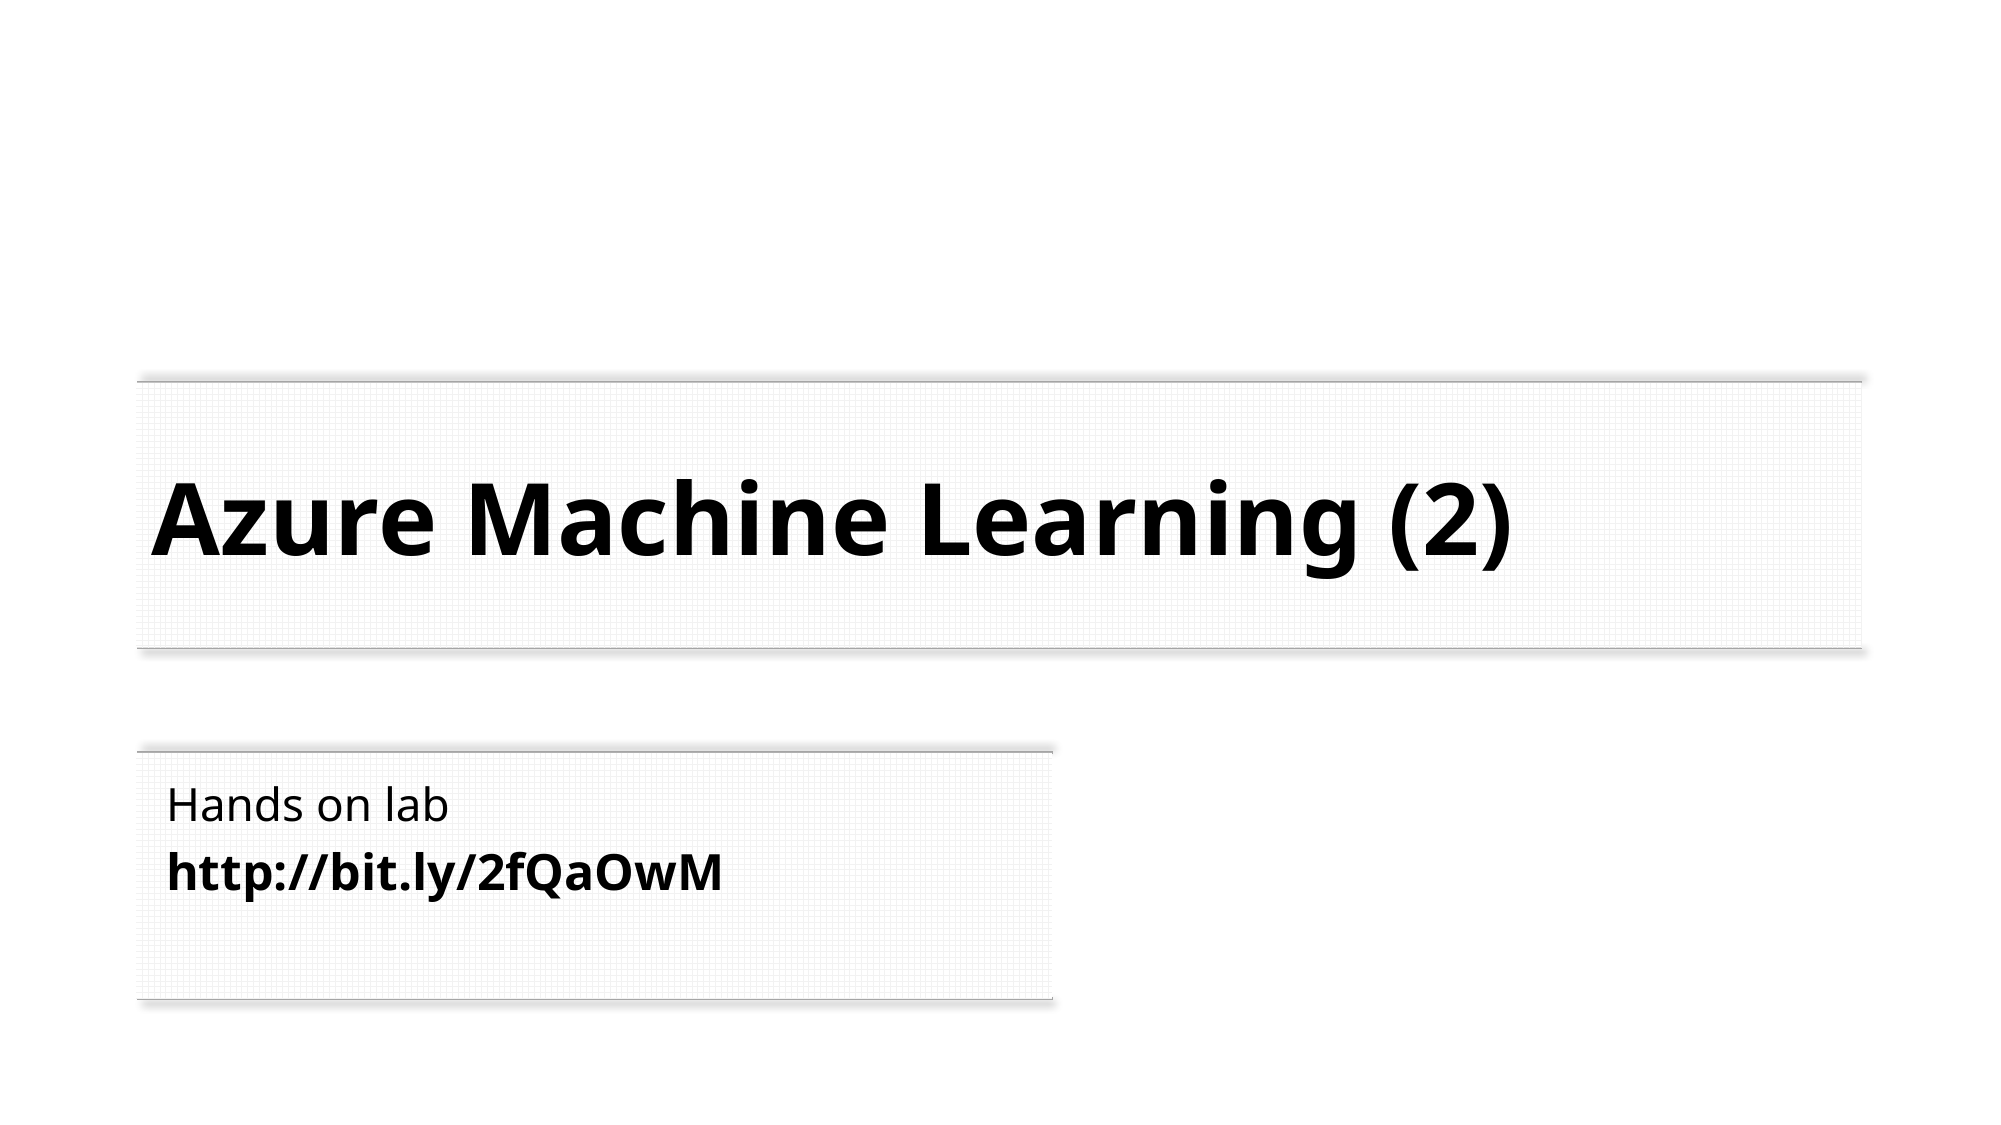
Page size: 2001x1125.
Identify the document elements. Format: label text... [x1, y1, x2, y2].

list Hands on lab http://bit.ly/2fQaOwM [136, 752, 1052, 999]
title Azure Machine Learning (2) [136, 382, 1862, 648]
